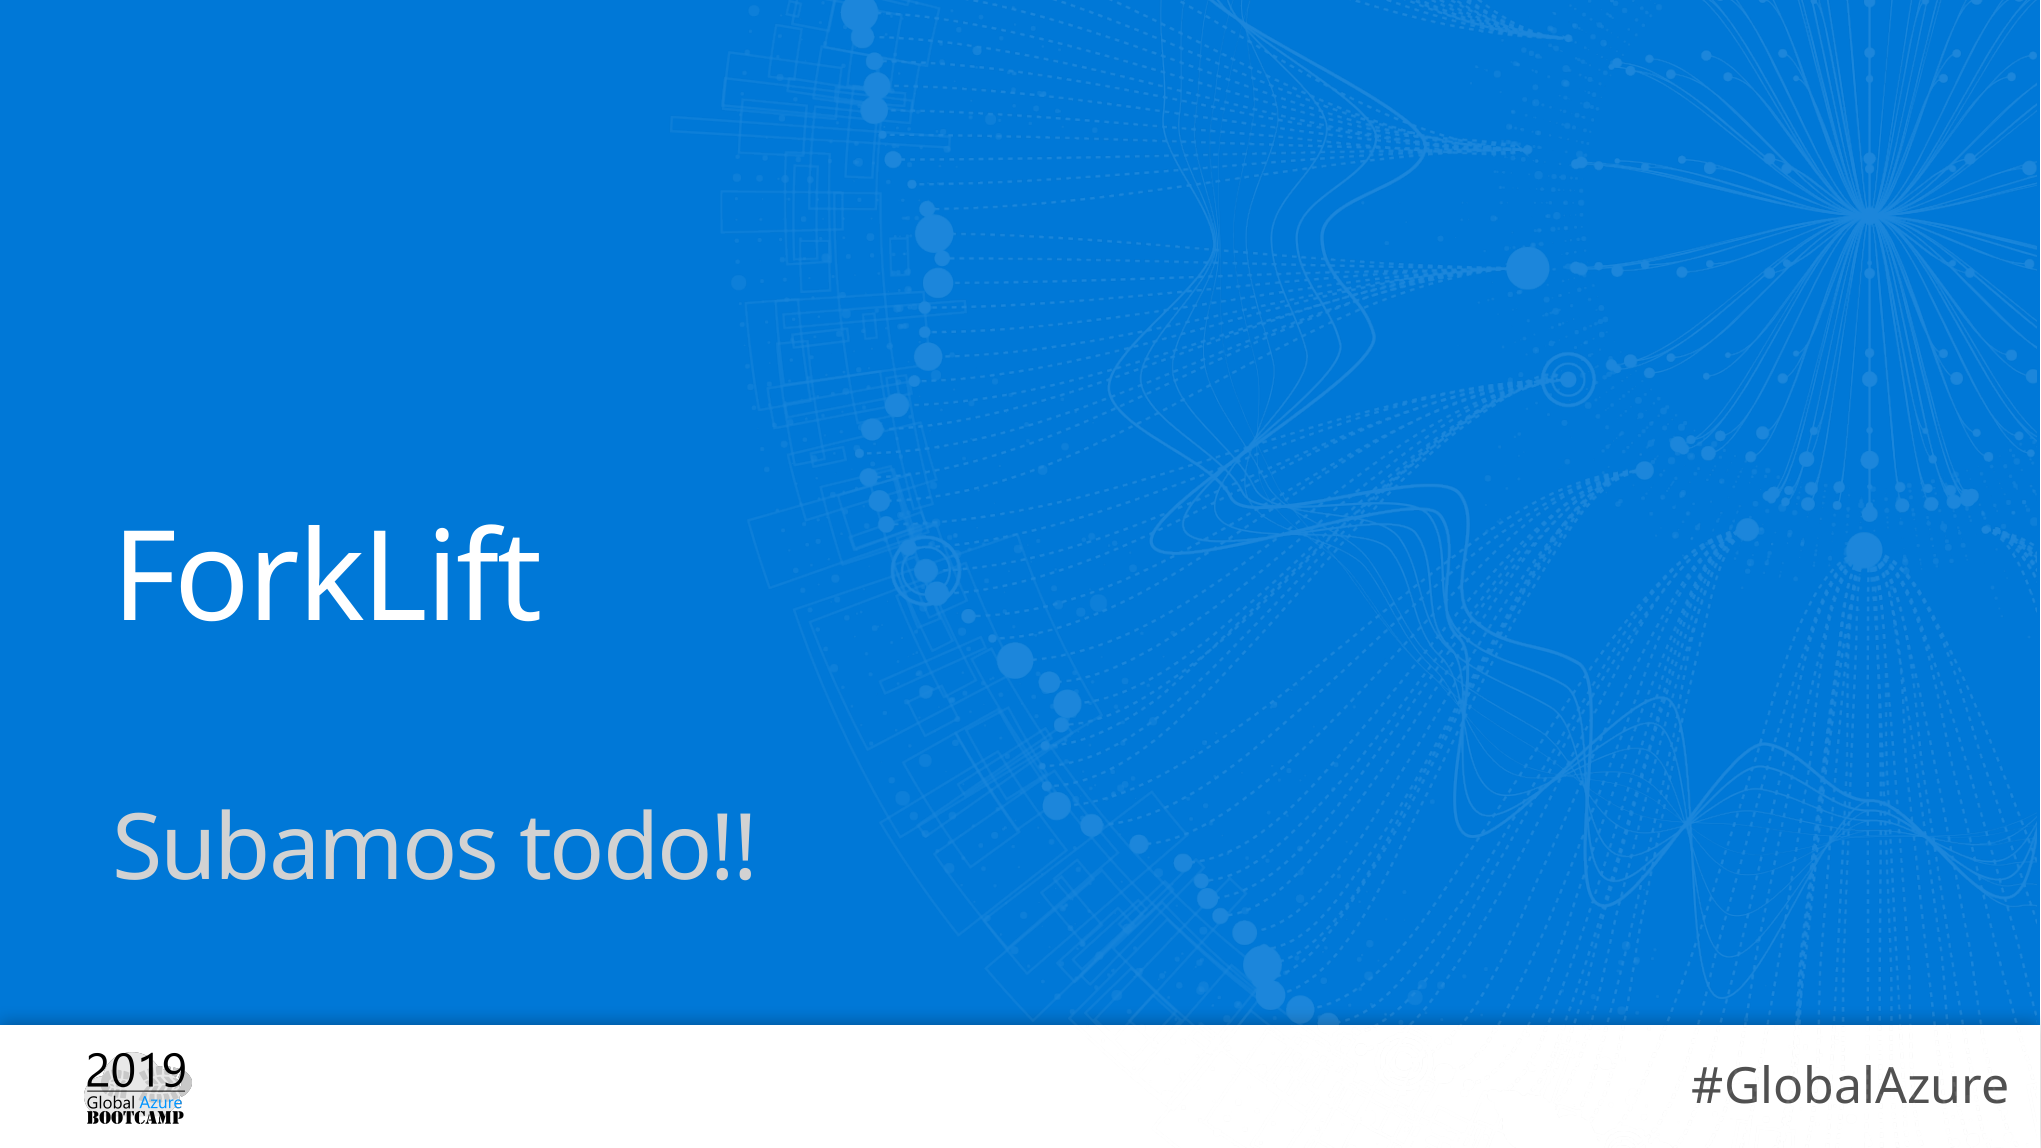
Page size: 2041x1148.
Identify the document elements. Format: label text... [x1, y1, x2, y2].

text_box Subamos todo!! [88, 598, 1624, 901]
picture [84, 1036, 192, 1132]
title ForkLift [88, 346, 1624, 598]
